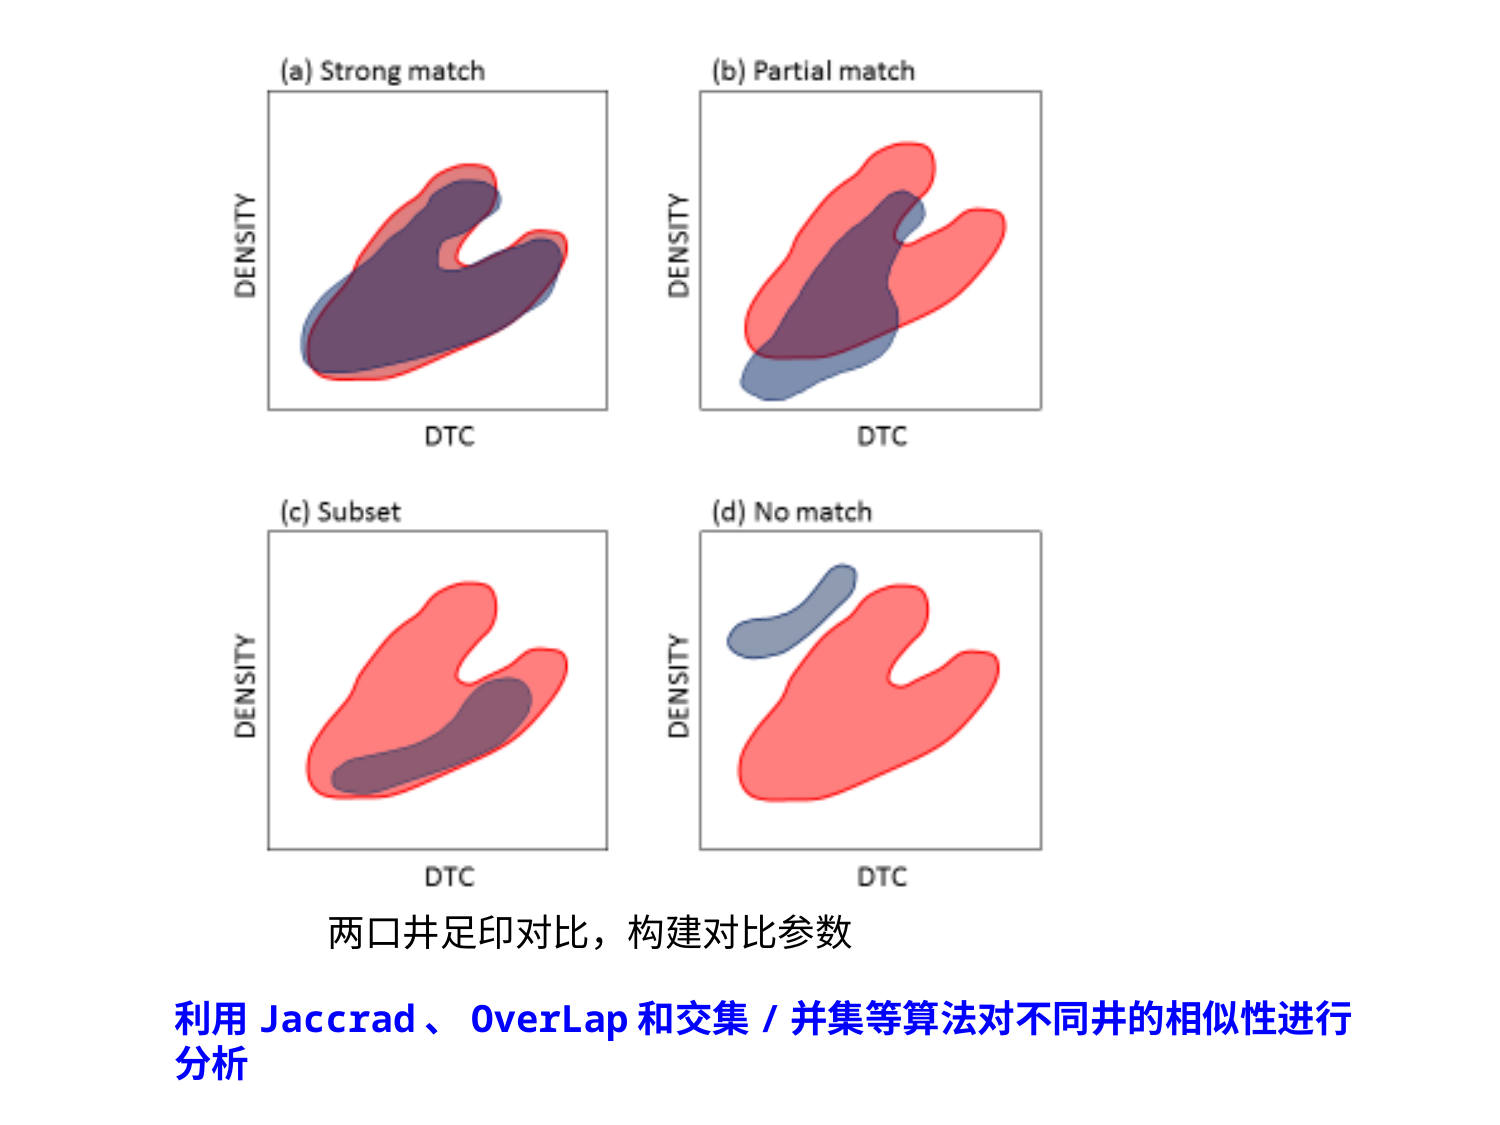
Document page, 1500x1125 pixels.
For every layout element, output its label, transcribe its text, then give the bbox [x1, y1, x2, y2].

picture [210, 43, 1081, 902]
text_box 两口井足印对比，构建对比参数 [312, 901, 1373, 961]
text_box 利用Jaccrad、OverLap和交集/并集等算法对不同井的相似性进行分析 [159, 987, 1388, 1093]
